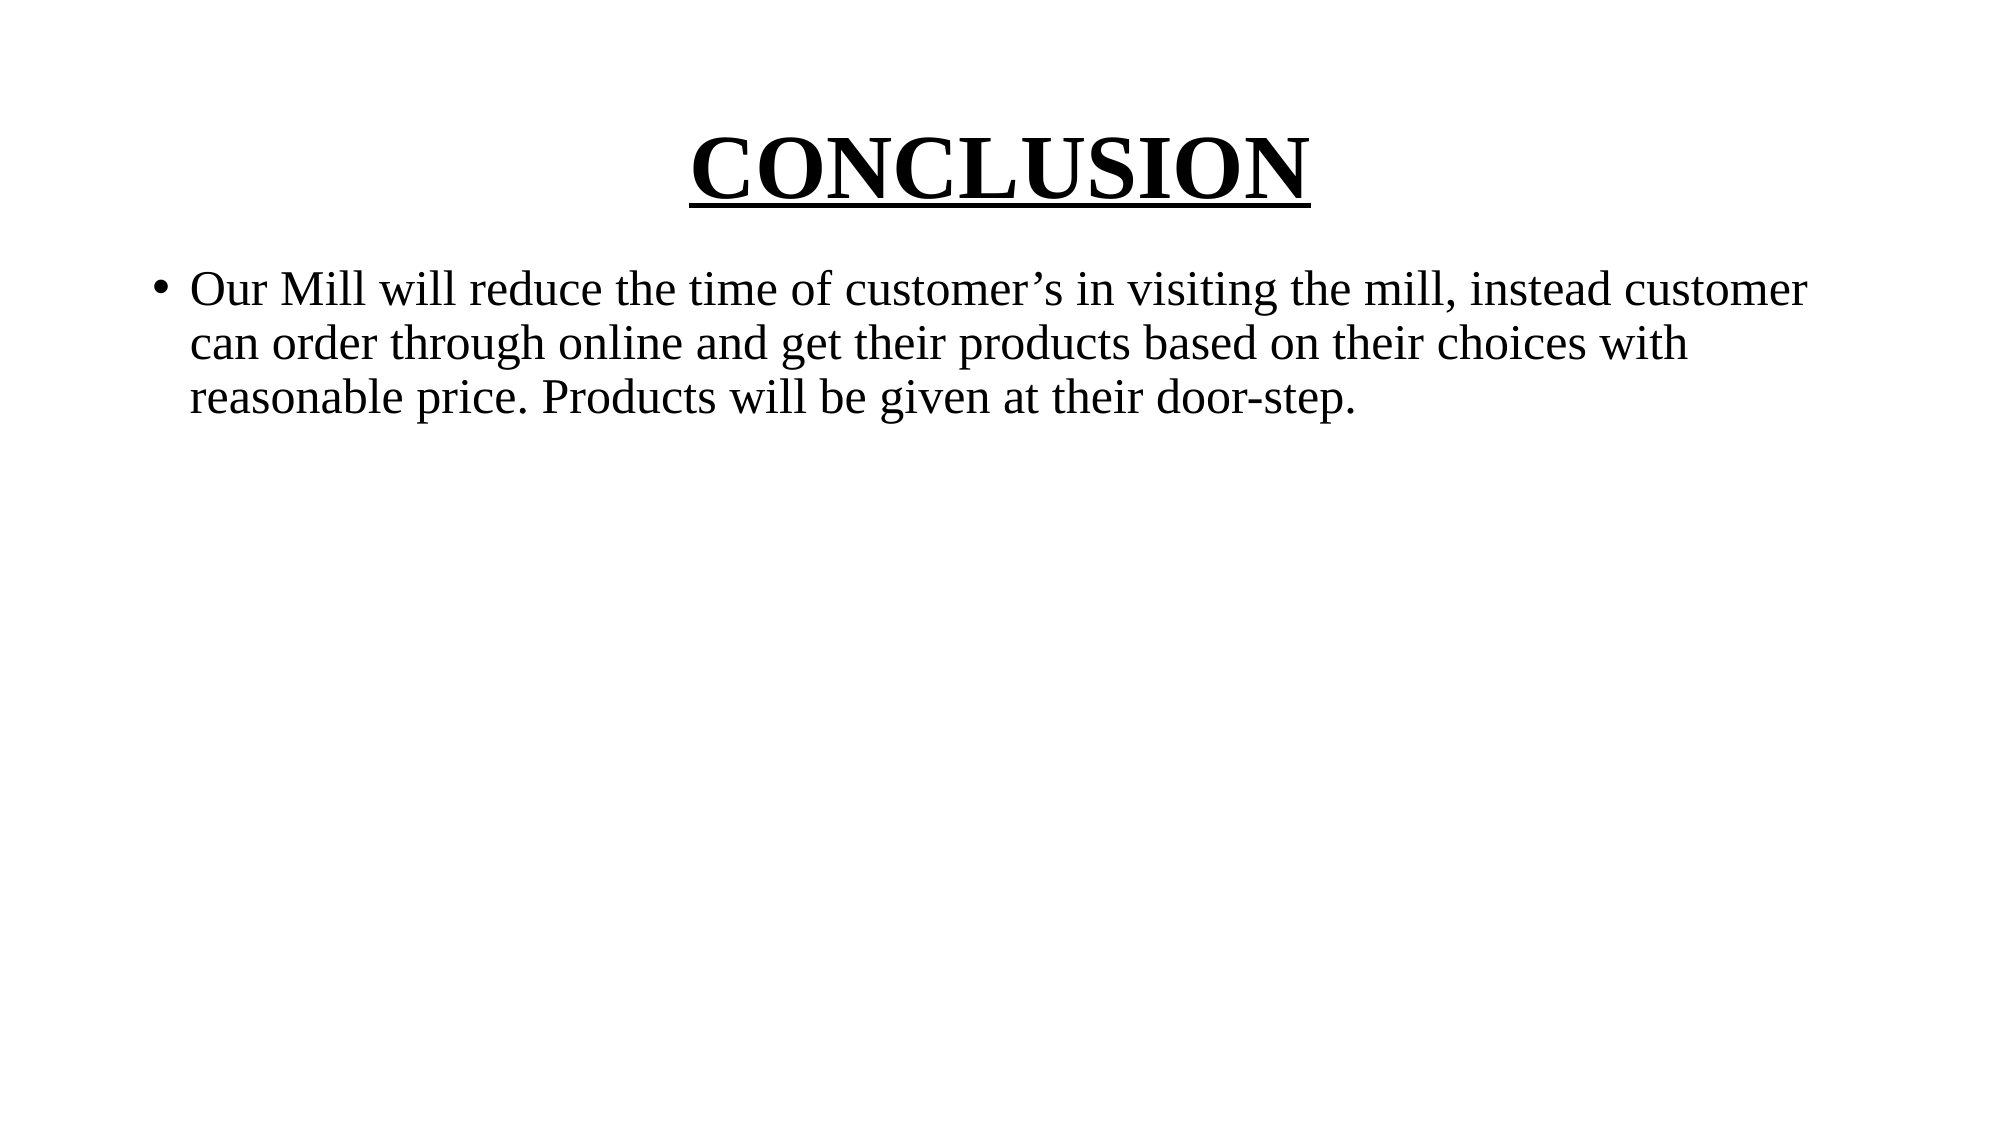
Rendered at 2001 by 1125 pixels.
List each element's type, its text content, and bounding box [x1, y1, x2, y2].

list Our Mill will reduce the time of customer’s in visiting the mill, instead customer can order through online and get their products based on their choices with reasonable price. Products will be given at their door-step. [137, 254, 1863, 1014]
title CONCLUSION [137, 59, 1863, 254]
